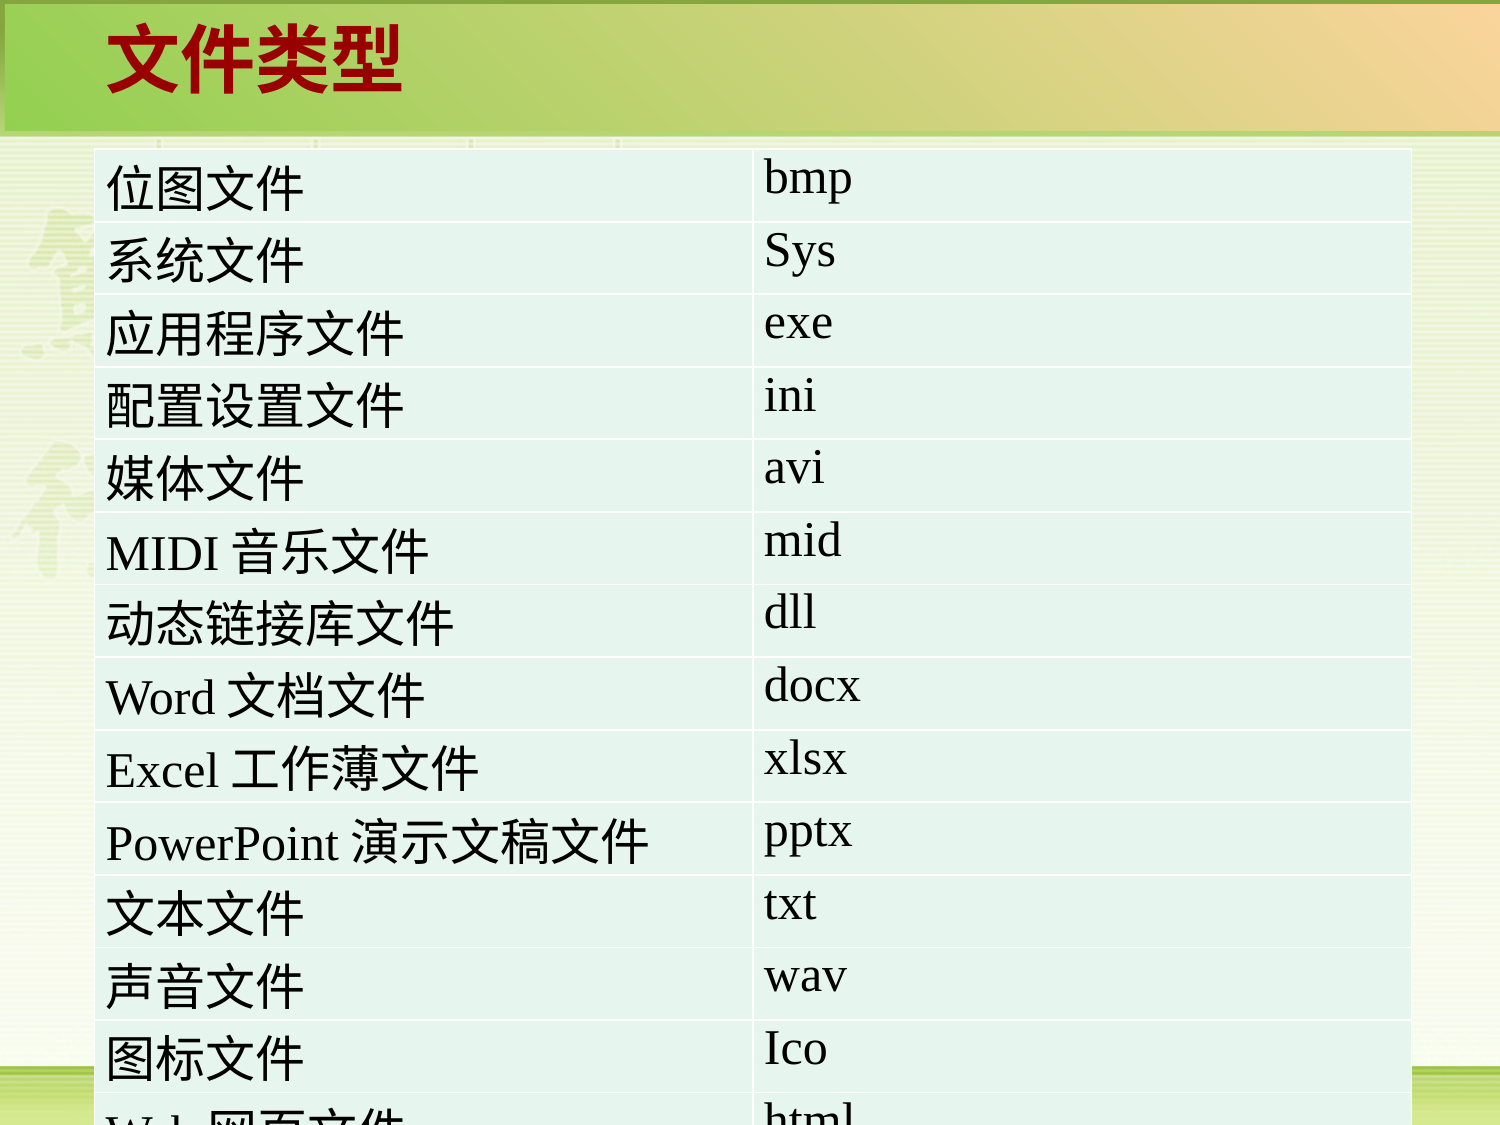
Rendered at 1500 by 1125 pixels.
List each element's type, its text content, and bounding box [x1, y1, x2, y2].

table_cell txt [754, 876, 1411, 947]
picture [0, 0, 1500, 1125]
table_cell wav [754, 948, 1411, 1019]
table_cell docx [754, 658, 1411, 729]
table_cell pptx [754, 803, 1411, 874]
text_box 文件类型 [4, 4, 1500, 131]
table_header 位图文件 [95, 150, 752, 221]
table_cell 声音文件 [95, 948, 752, 1019]
table_cell Excel工作薄文件 [95, 731, 752, 801]
table_cell 系统文件 [95, 223, 752, 293]
table_cell dll [754, 585, 1411, 656]
table_cell 应用程序文件 [95, 295, 752, 366]
table_cell Word文档文件 [95, 658, 752, 729]
table_cell xlsx [754, 731, 1411, 801]
slide_number [1074, 1025, 1388, 1100]
table_cell Sys [754, 223, 1411, 293]
table_cell mid [754, 513, 1411, 584]
table_cell 媒体文件 [95, 440, 752, 511]
table_cell 动态链接库文件 [95, 585, 752, 656]
table_cell html [754, 1093, 1411, 1125]
table_cell ini [754, 368, 1411, 438]
table_cell Ico [754, 1021, 1411, 1092]
slide_number [112, 1025, 425, 1100]
table_cell exe [754, 295, 1411, 366]
table_cell 文本文件 [95, 876, 752, 947]
table_cell avi [754, 440, 1411, 511]
table_cell MIDI音乐文件 [95, 513, 752, 584]
table_cell PowerPoint演示文稿文件 [95, 803, 752, 874]
table_cell 图标文件 [95, 1021, 752, 1092]
table_cell Web网页文件 [95, 1093, 752, 1125]
table_cell 配置设置文件 [95, 368, 752, 438]
table_header bmp [754, 150, 1411, 221]
